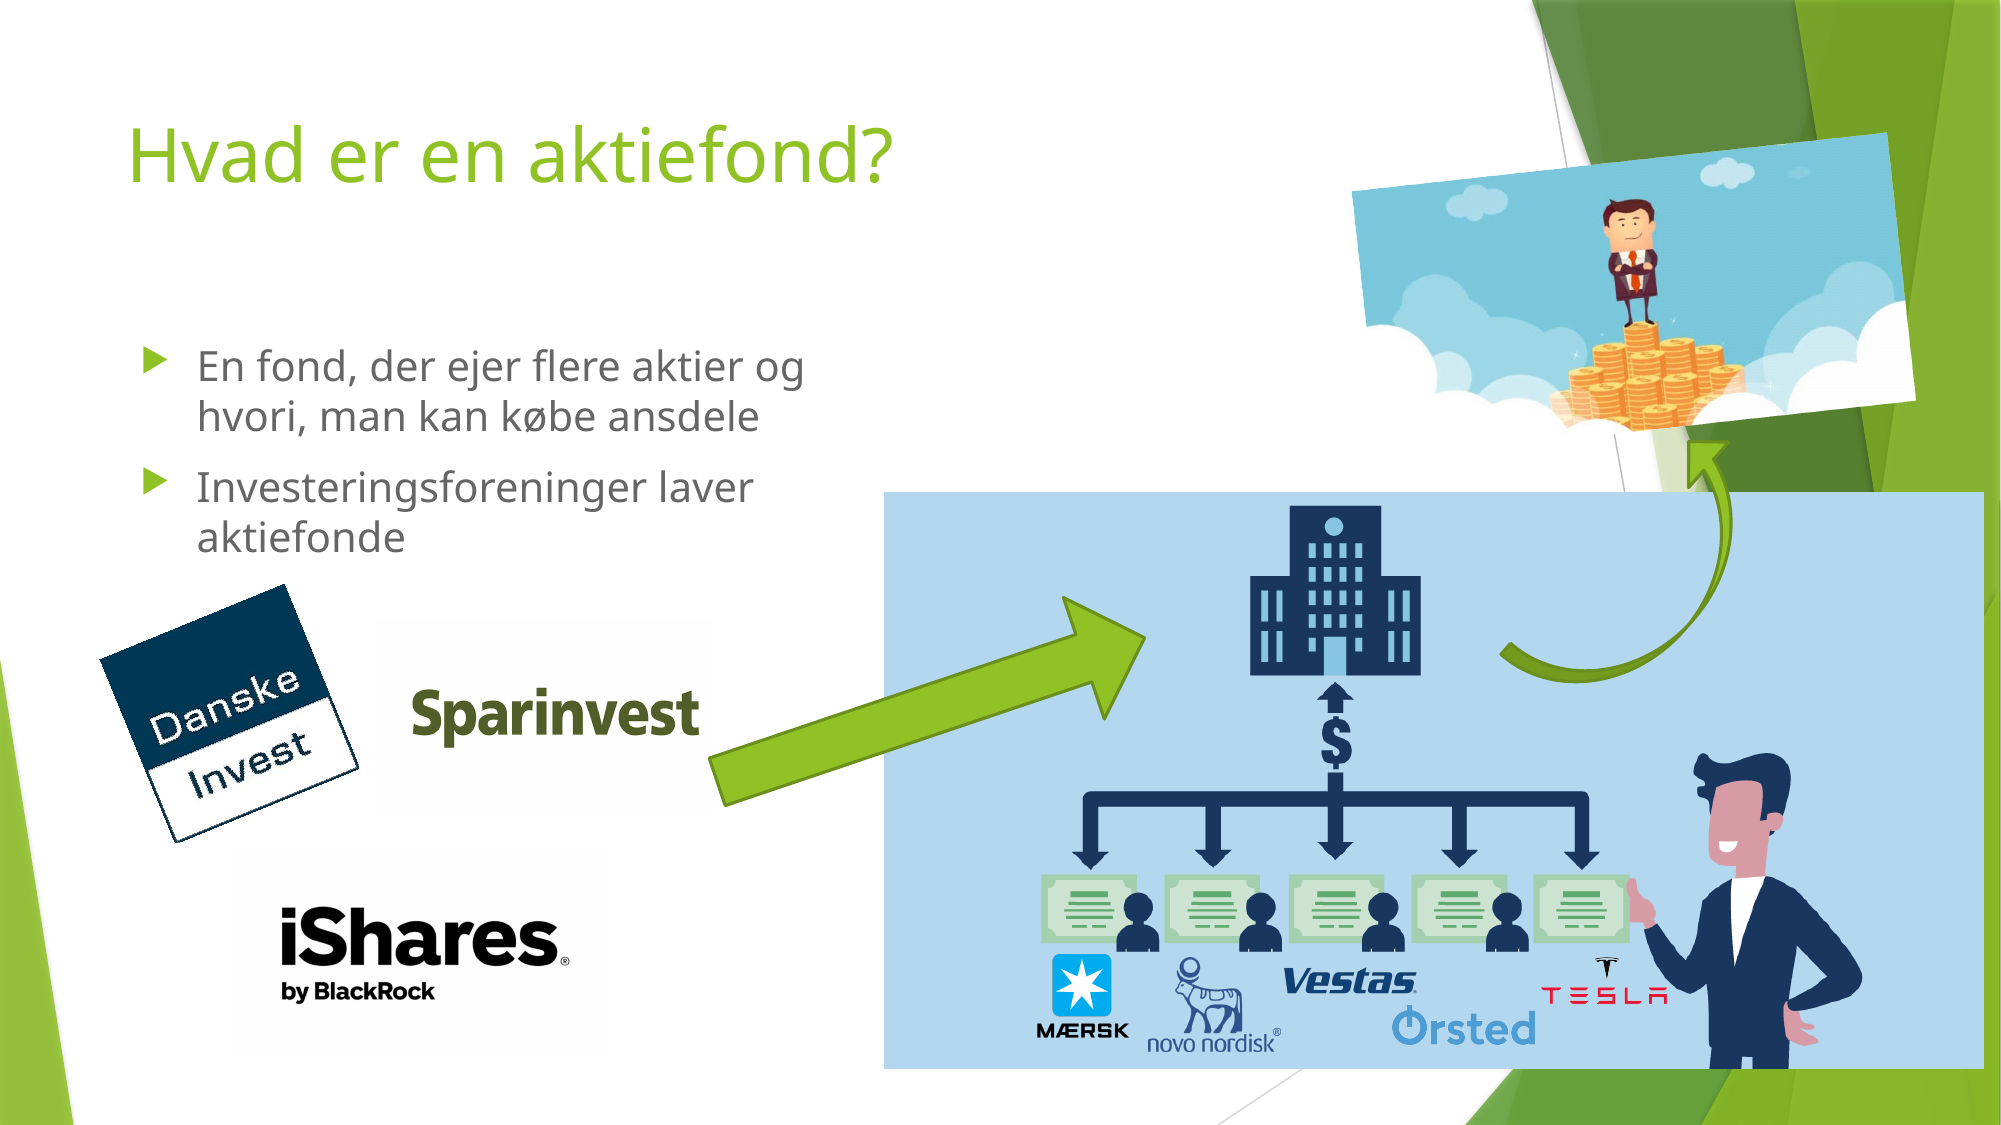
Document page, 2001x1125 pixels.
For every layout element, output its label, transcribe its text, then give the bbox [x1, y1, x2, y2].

picture [99, 584, 358, 842]
title Hvad er en aktiefond? [111, 99, 1522, 317]
picture [373, 617, 718, 818]
picture [883, 492, 1985, 1069]
text_box [722, 699, 879, 808]
picture [228, 844, 611, 1061]
picture [1352, 133, 1915, 459]
text_box En fond, der ejer flere aktier og hvori, man kan købe ansdele Investeringsforeninger laver aktiefonde [125, 332, 884, 1103]
text_box [1686, 441, 1731, 491]
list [1009, 924, 1155, 1069]
